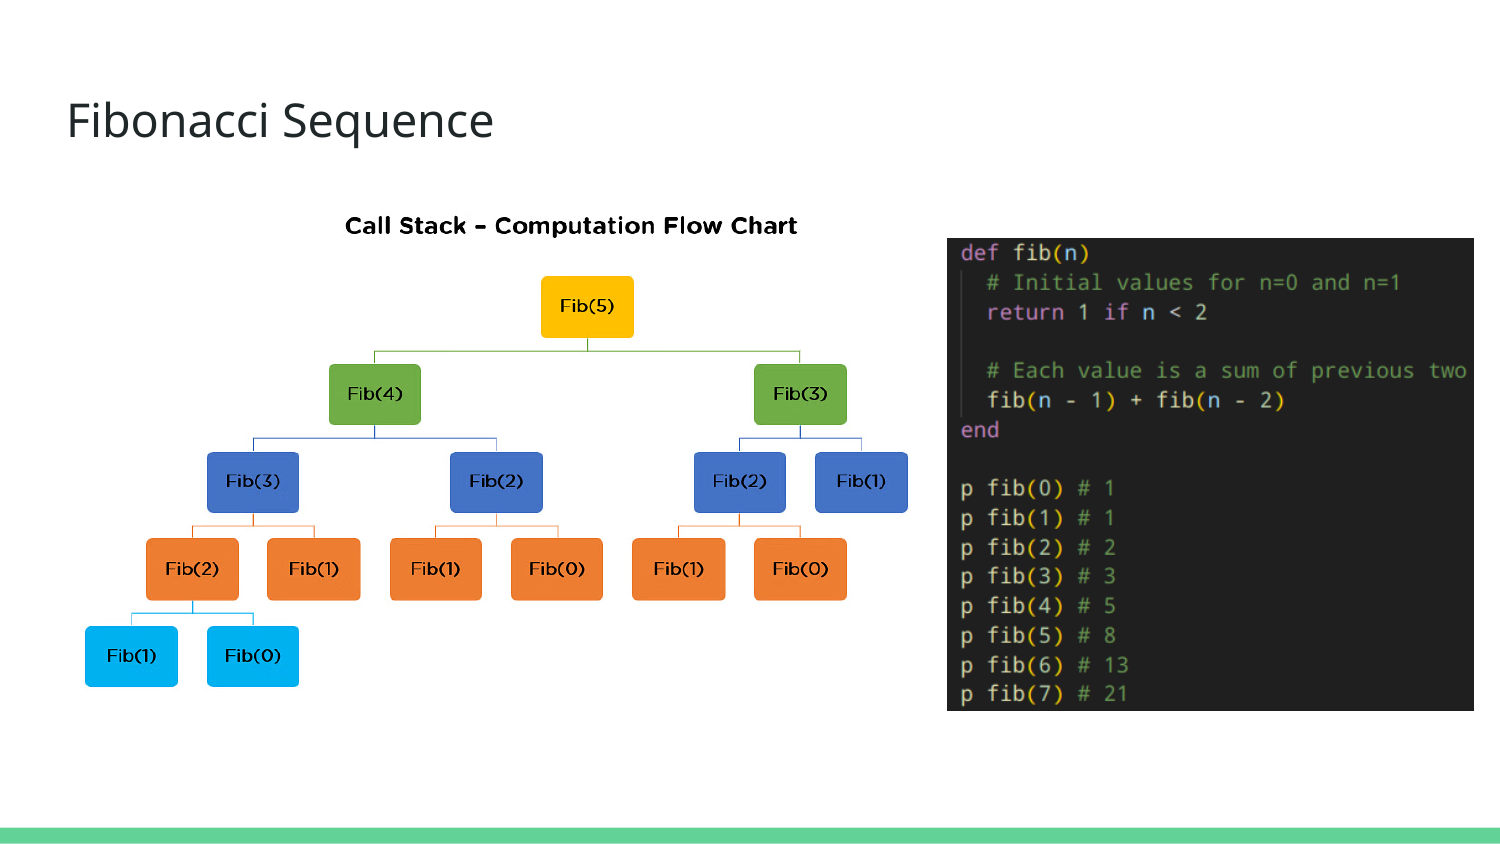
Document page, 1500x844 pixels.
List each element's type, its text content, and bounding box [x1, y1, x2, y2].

title Fibonacci Sequence [51, 72, 1449, 167]
picture [27, 180, 1474, 737]
